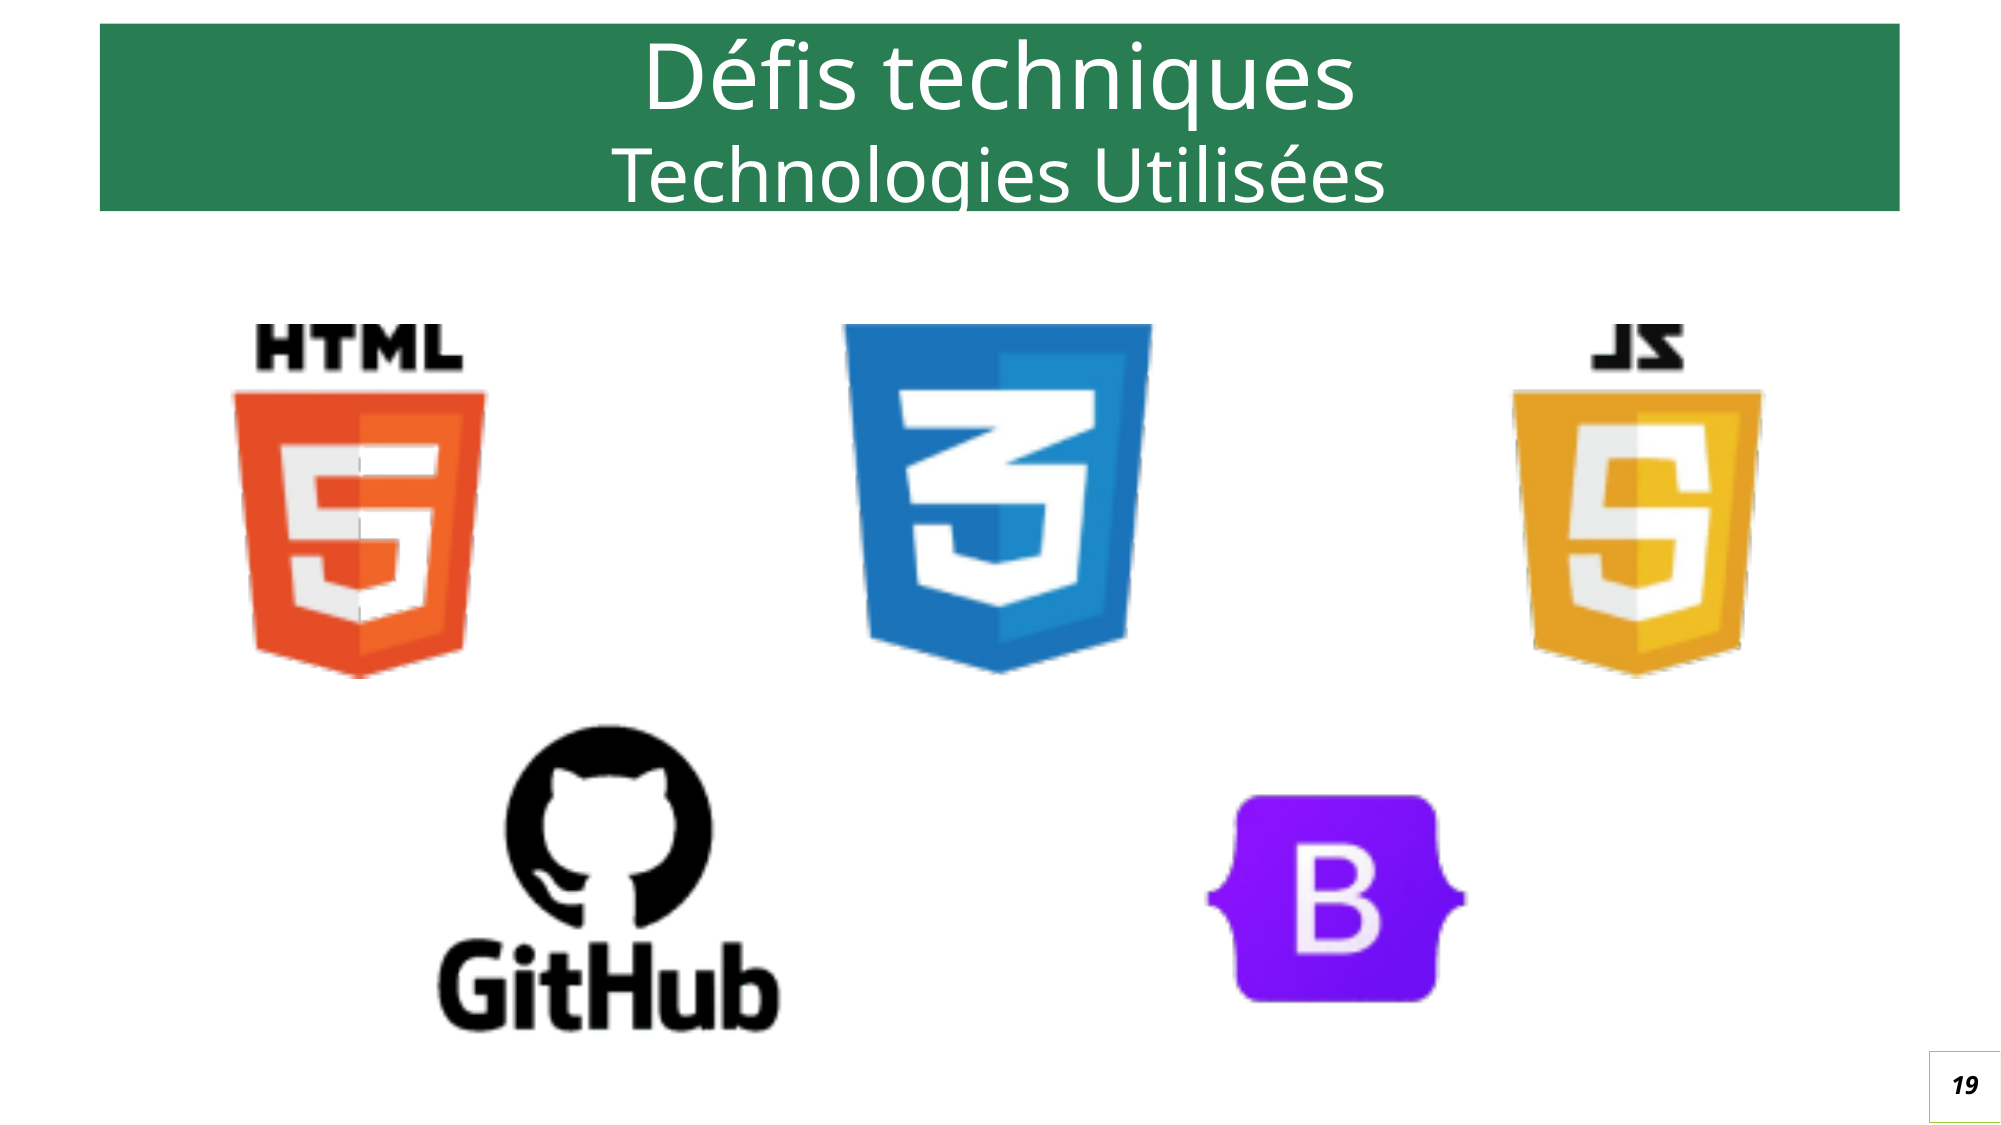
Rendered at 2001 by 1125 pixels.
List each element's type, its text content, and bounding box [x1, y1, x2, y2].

text_box [60, 236, 2001, 1122]
picture [183, 324, 539, 679]
slide_number 19 [1929, 1051, 2001, 1123]
picture [1159, 722, 1515, 1078]
text_box Défis techniques Technologies Utilisées [99, 23, 1900, 212]
picture [432, 722, 788, 1037]
picture [822, 324, 1178, 679]
picture [1461, 324, 1816, 679]
